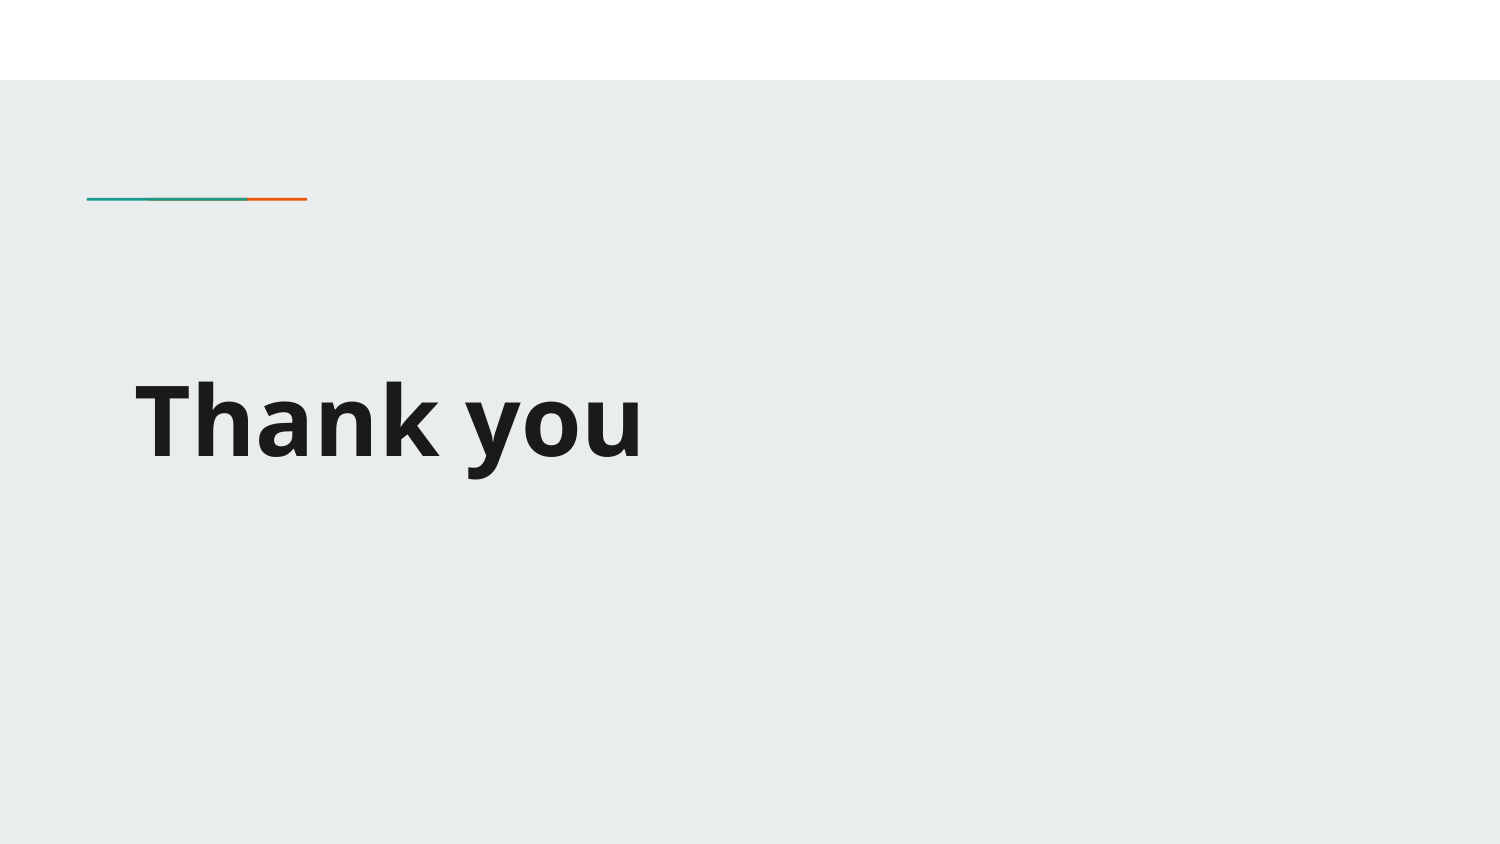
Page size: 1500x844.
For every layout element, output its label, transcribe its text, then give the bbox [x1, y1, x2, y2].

title Thank you [119, 343, 741, 499]
